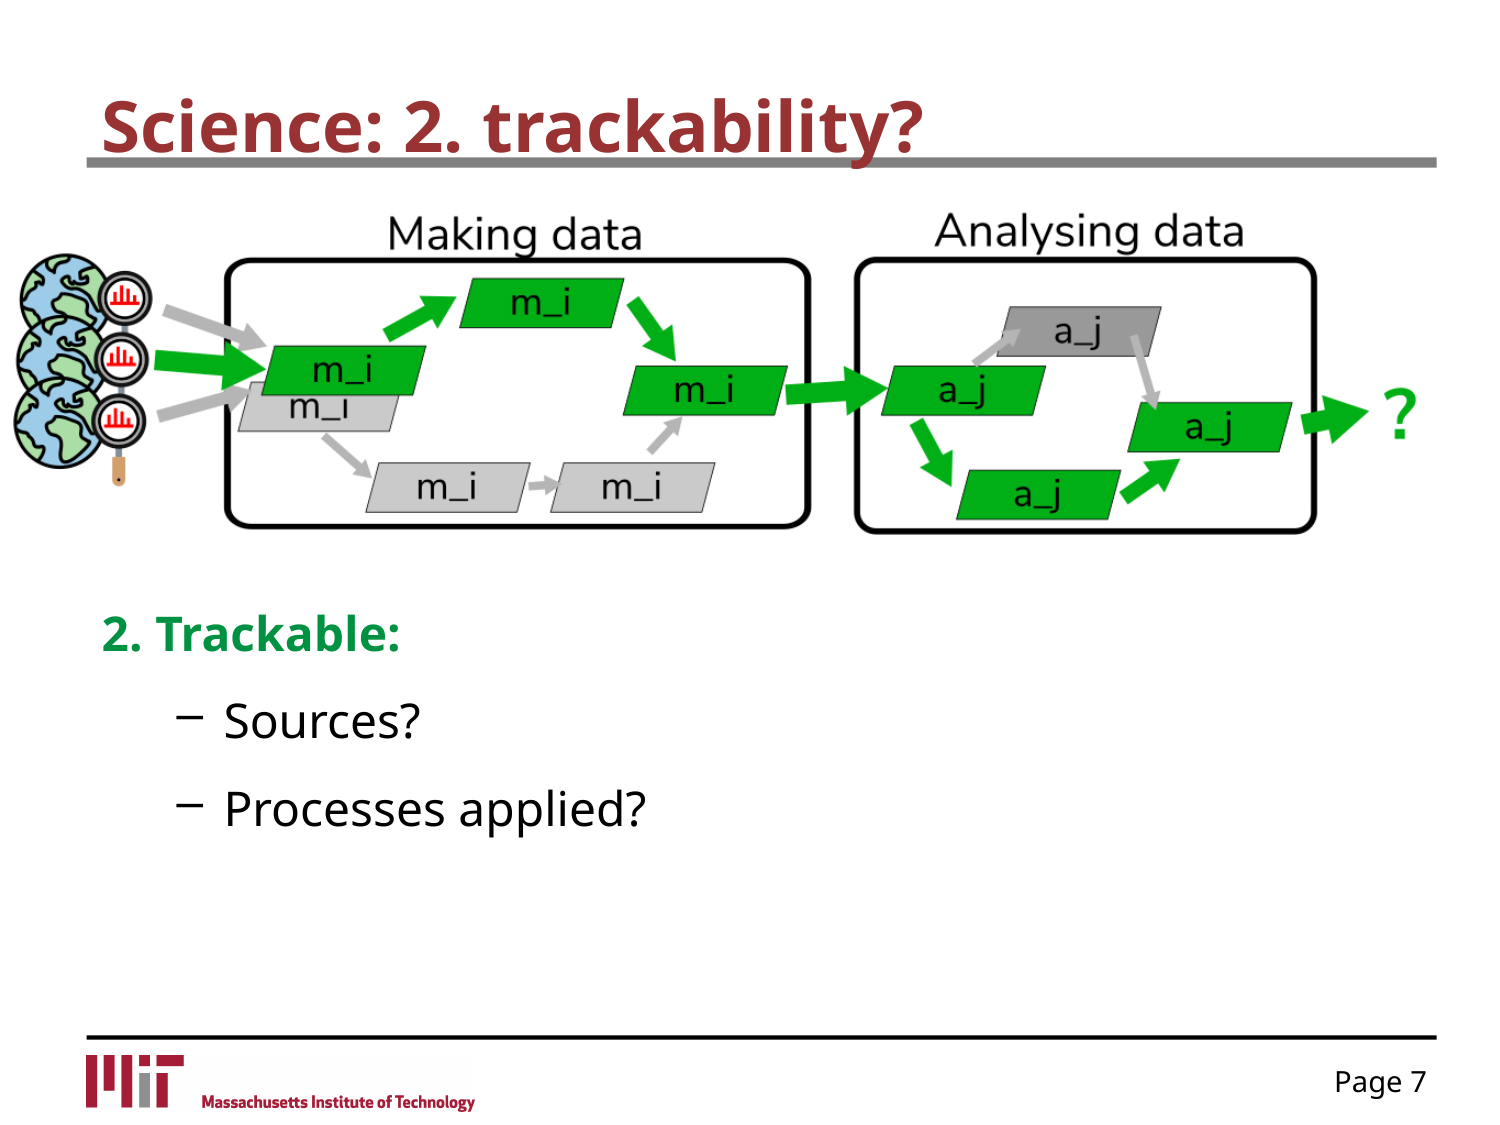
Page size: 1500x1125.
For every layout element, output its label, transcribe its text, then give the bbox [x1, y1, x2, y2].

slide_number Page 7 [1217, 1055, 1443, 1103]
title Science: 2. trackability? [86, 50, 1437, 200]
picture [86, 1055, 475, 1112]
picture [10, 194, 1425, 546]
list 2. Trackable: Sources? Processes applied? [86, 596, 1437, 1020]
